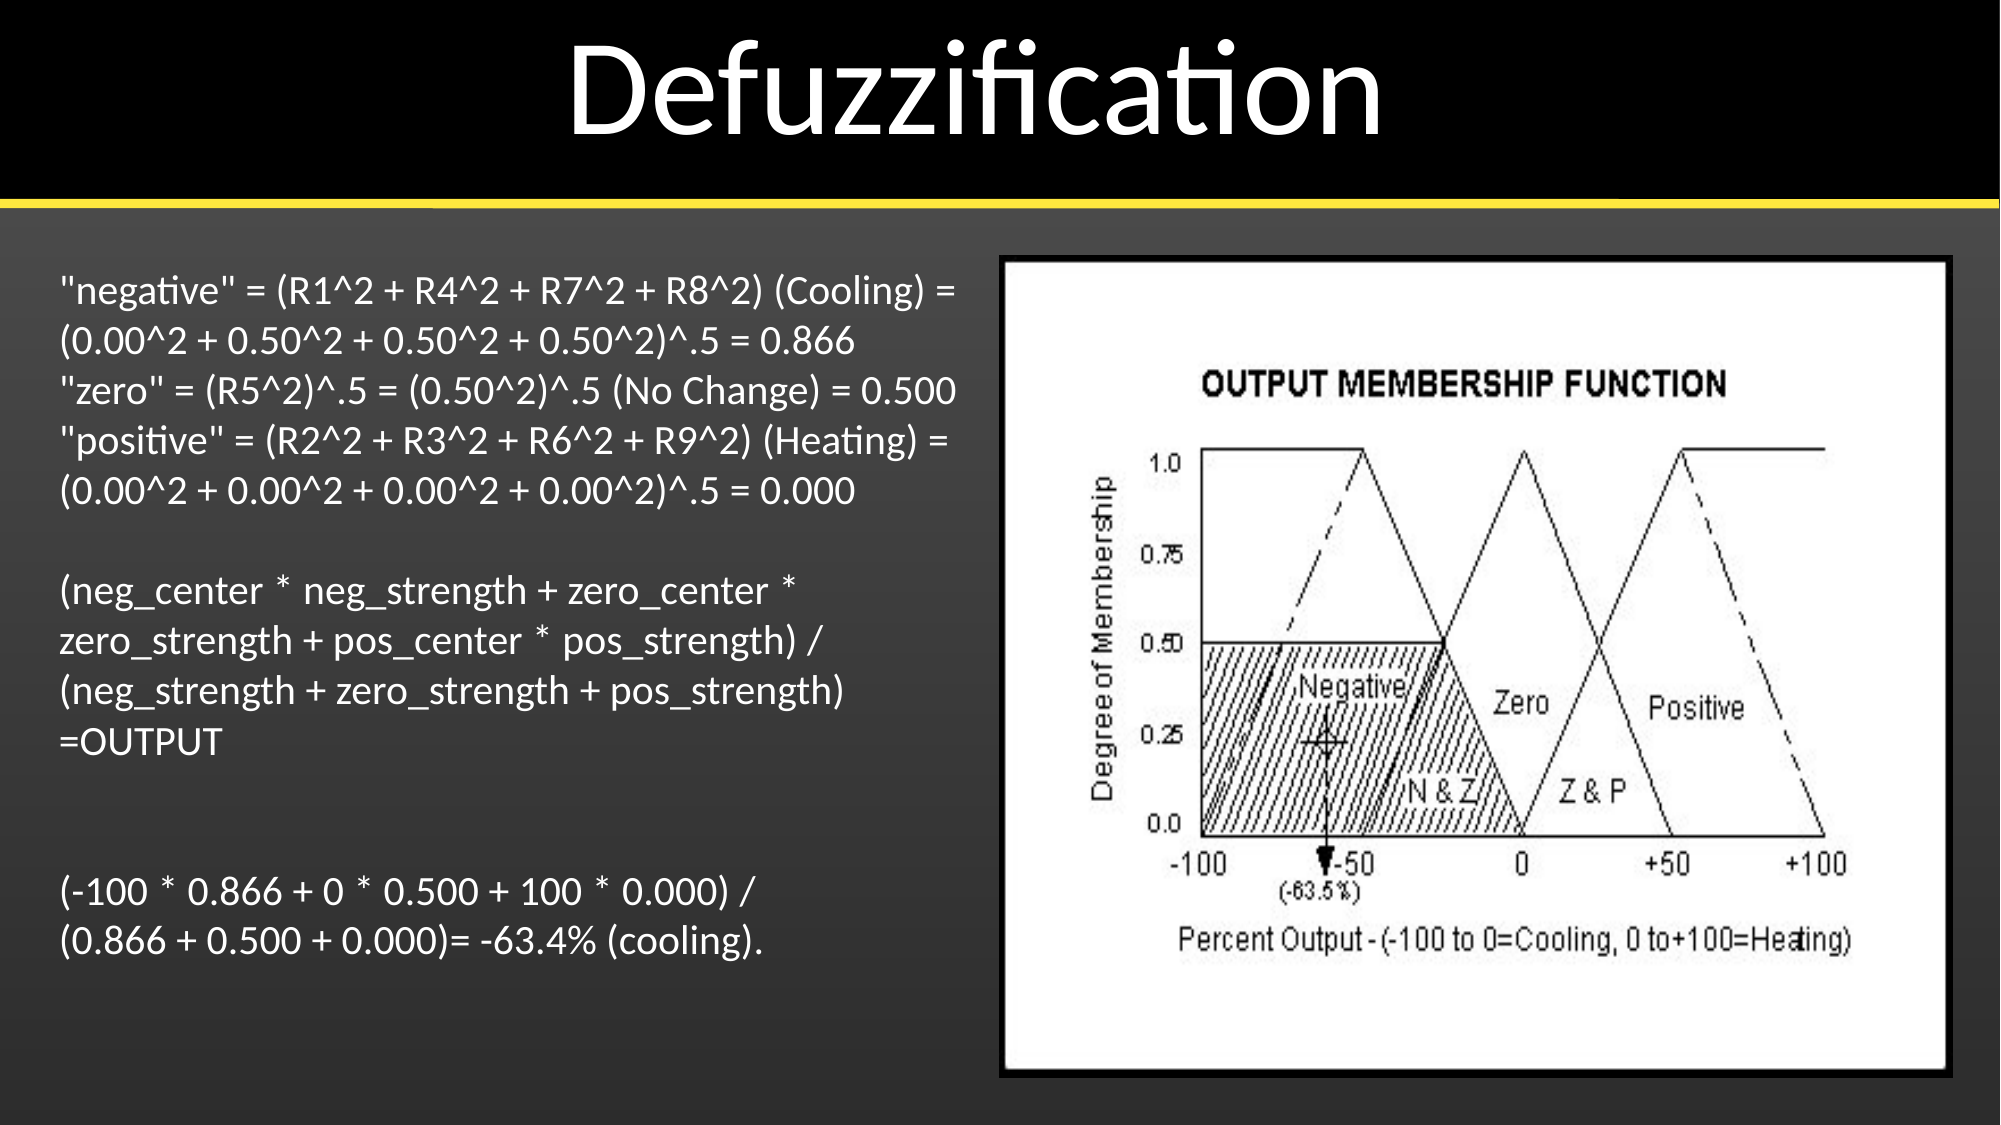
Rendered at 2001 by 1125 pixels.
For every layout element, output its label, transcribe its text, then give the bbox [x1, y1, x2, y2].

picture [999, 255, 1953, 1078]
text_box "negative" = (R1^2 + R4^2 + R7^2 + R8^2) (Cooling) = (0.00^2 + 0.50^2 + 0.50^2 + 0.50^2)^.5 = 0.866 "zero" = (R5^2)^.5 = (0.50^2)^.5 (No Change) = 0.500 "positive" = (R2^2 + R3^2 + R6^2 + R9^2) (Heating) = (0.00^2 + 0.00^2 + 0.00^2 + 0.00^2)^.5 = 0.000 (neg_center * neg_strength + zero_center * zero_strength + pos_center * pos_strength) / (neg_strength + zero_strength + pos_strength) =OUTPUT (-100 * 0.866 + 0 * 0.500 + 100 * 0.000) / (0.866 + 0.500 + 0.000)= -63.4% (cooling). [44, 255, 981, 1021]
text_box [0, 0, 2000, 204]
text_box Defuzzification [550, 8, 1403, 172]
